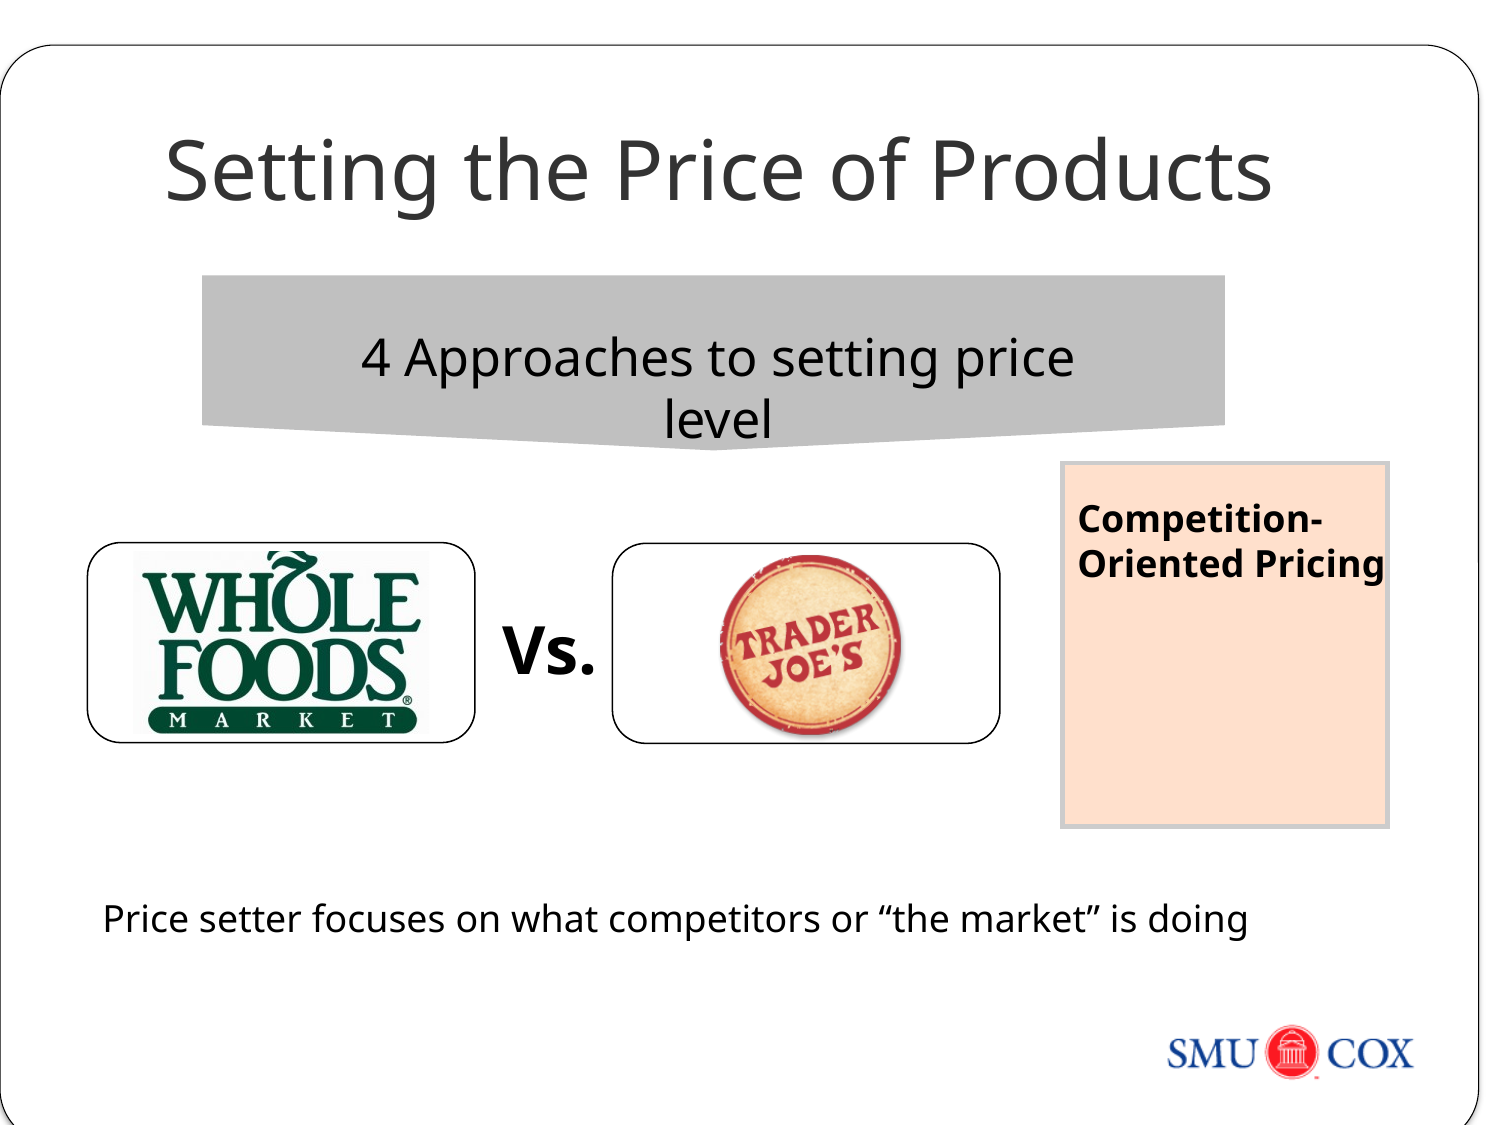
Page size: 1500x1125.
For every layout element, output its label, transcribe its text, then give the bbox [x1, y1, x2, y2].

text_box [1062, 646, 1388, 827]
text_box [202, 275, 1225, 430]
text_box 4 Approaches to setting price level [299, 316, 1138, 545]
text_box [1138, 462, 1388, 487]
text_box Vs. [487, 600, 612, 696]
text_box [612, 543, 1000, 744]
text_box Competition-Oriented Pricing [1062, 487, 1413, 593]
picture [1155, 1012, 1427, 1093]
title Setting the Price of Products [150, 45, 1425, 233]
text_box [1062, 595, 1388, 646]
text_box [87, 542, 475, 743]
text_box Price setter focuses on what competitors or “the market” is doing [87, 887, 1388, 948]
picture [714, 551, 911, 745]
picture [132, 551, 430, 734]
